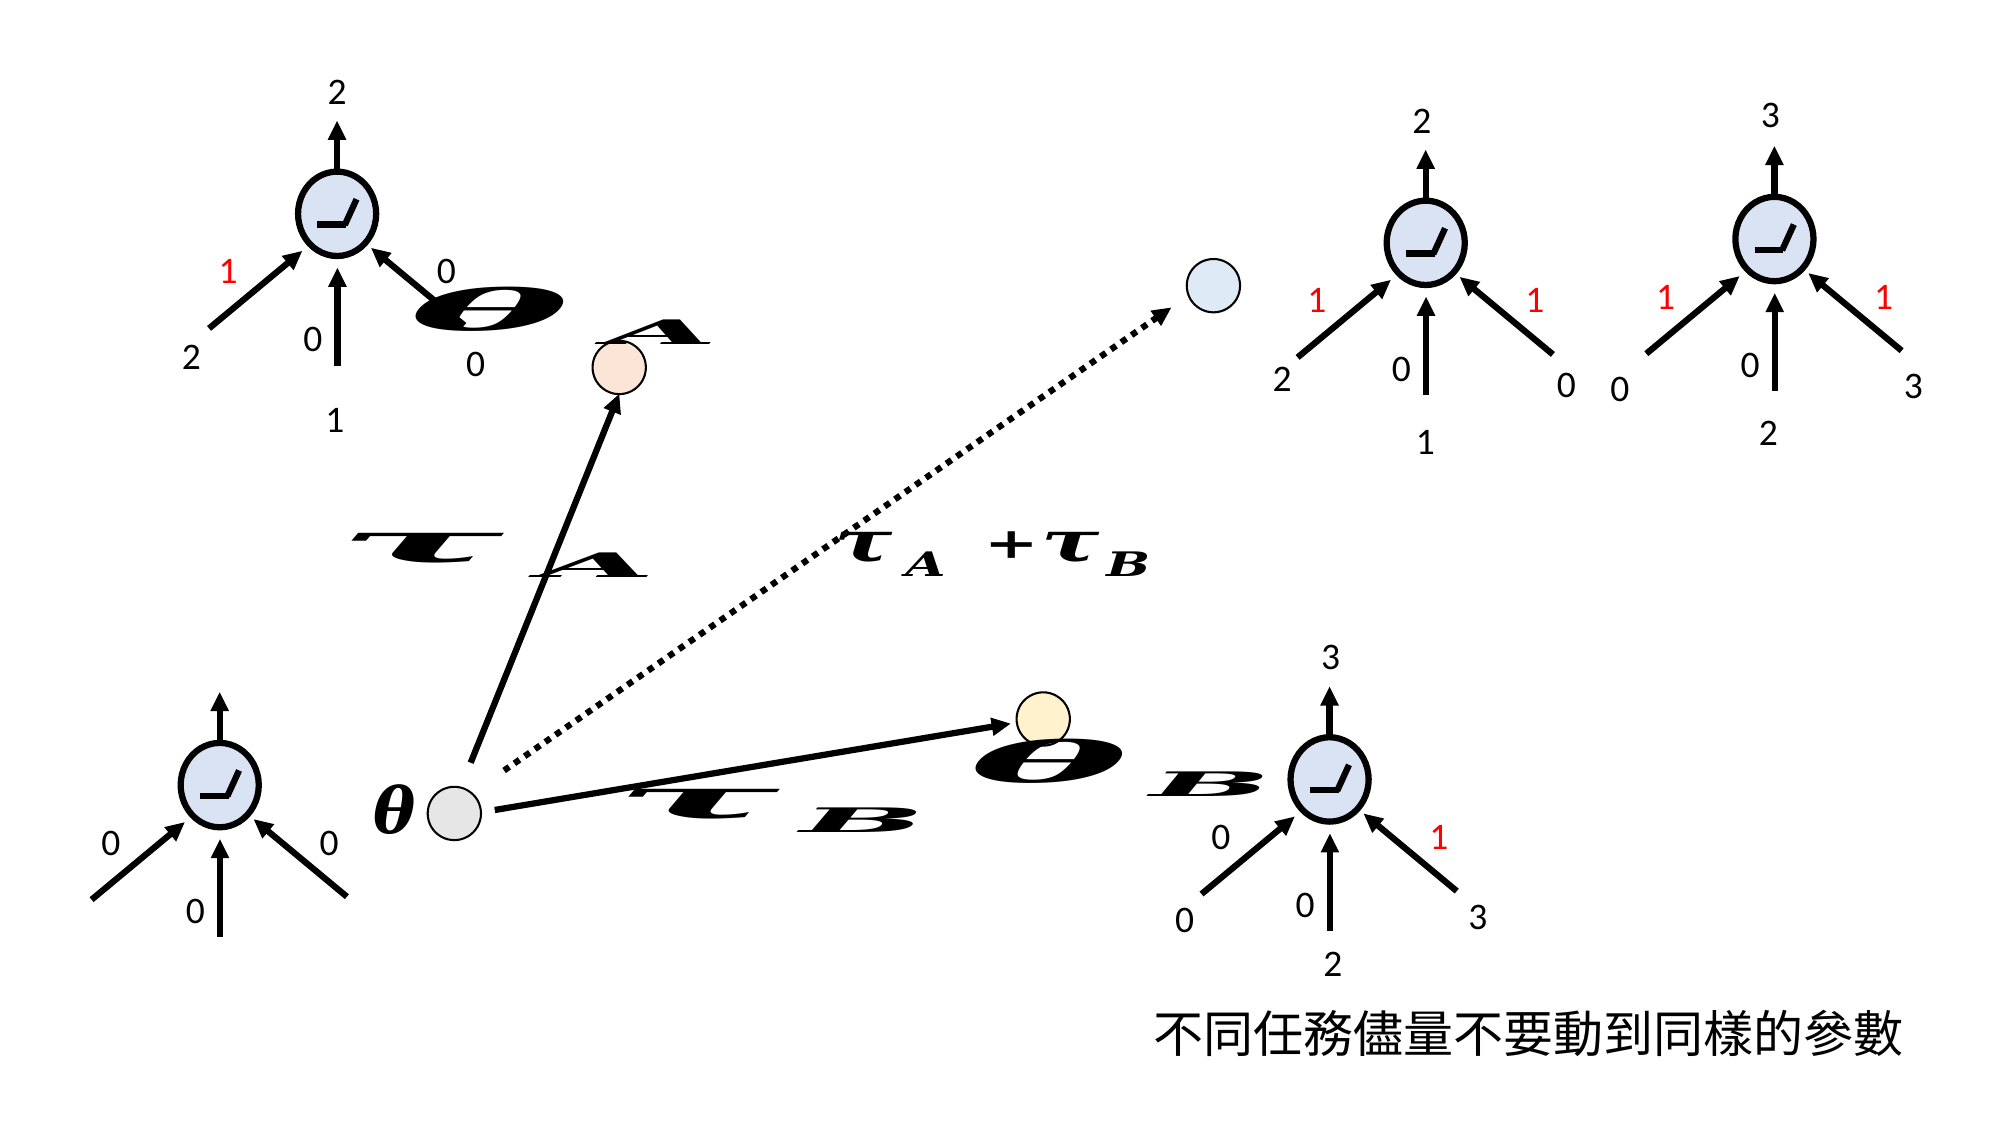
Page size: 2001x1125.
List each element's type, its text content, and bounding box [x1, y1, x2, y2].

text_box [955, 692, 1186, 804]
text_box 3 [1306, 625, 1376, 685]
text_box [1631, 146, 1919, 393]
text_box 0 [1160, 888, 1230, 948]
text_box 1 [1401, 409, 1471, 470]
text_box [1185, 257, 1242, 314]
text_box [76, 692, 364, 939]
text_box 0 [1542, 353, 1612, 413]
text_box 2 [312, 59, 382, 120]
text_box 2 [1744, 400, 1814, 461]
text_box 3 [1889, 353, 1959, 414]
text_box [193, 120, 481, 368]
text_box 2 [1308, 934, 1378, 992]
text_box 2 [1257, 346, 1327, 407]
text_box 3 [1746, 82, 1816, 143]
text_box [394, 281, 714, 395]
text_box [1186, 686, 1474, 934]
text_box 2 [1397, 88, 1467, 149]
text_box 2 [167, 324, 237, 385]
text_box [369, 778, 481, 849]
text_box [470, 395, 504, 763]
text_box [1282, 150, 1570, 397]
text_box 3 [1453, 884, 1523, 945]
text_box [494, 723, 1011, 810]
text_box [504, 307, 1172, 771]
text_box 1 [310, 387, 380, 448]
text_box 0 [1595, 356, 1665, 417]
text_box 不同任務儘量不要動到同樣的參數 [1082, 994, 1919, 1070]
